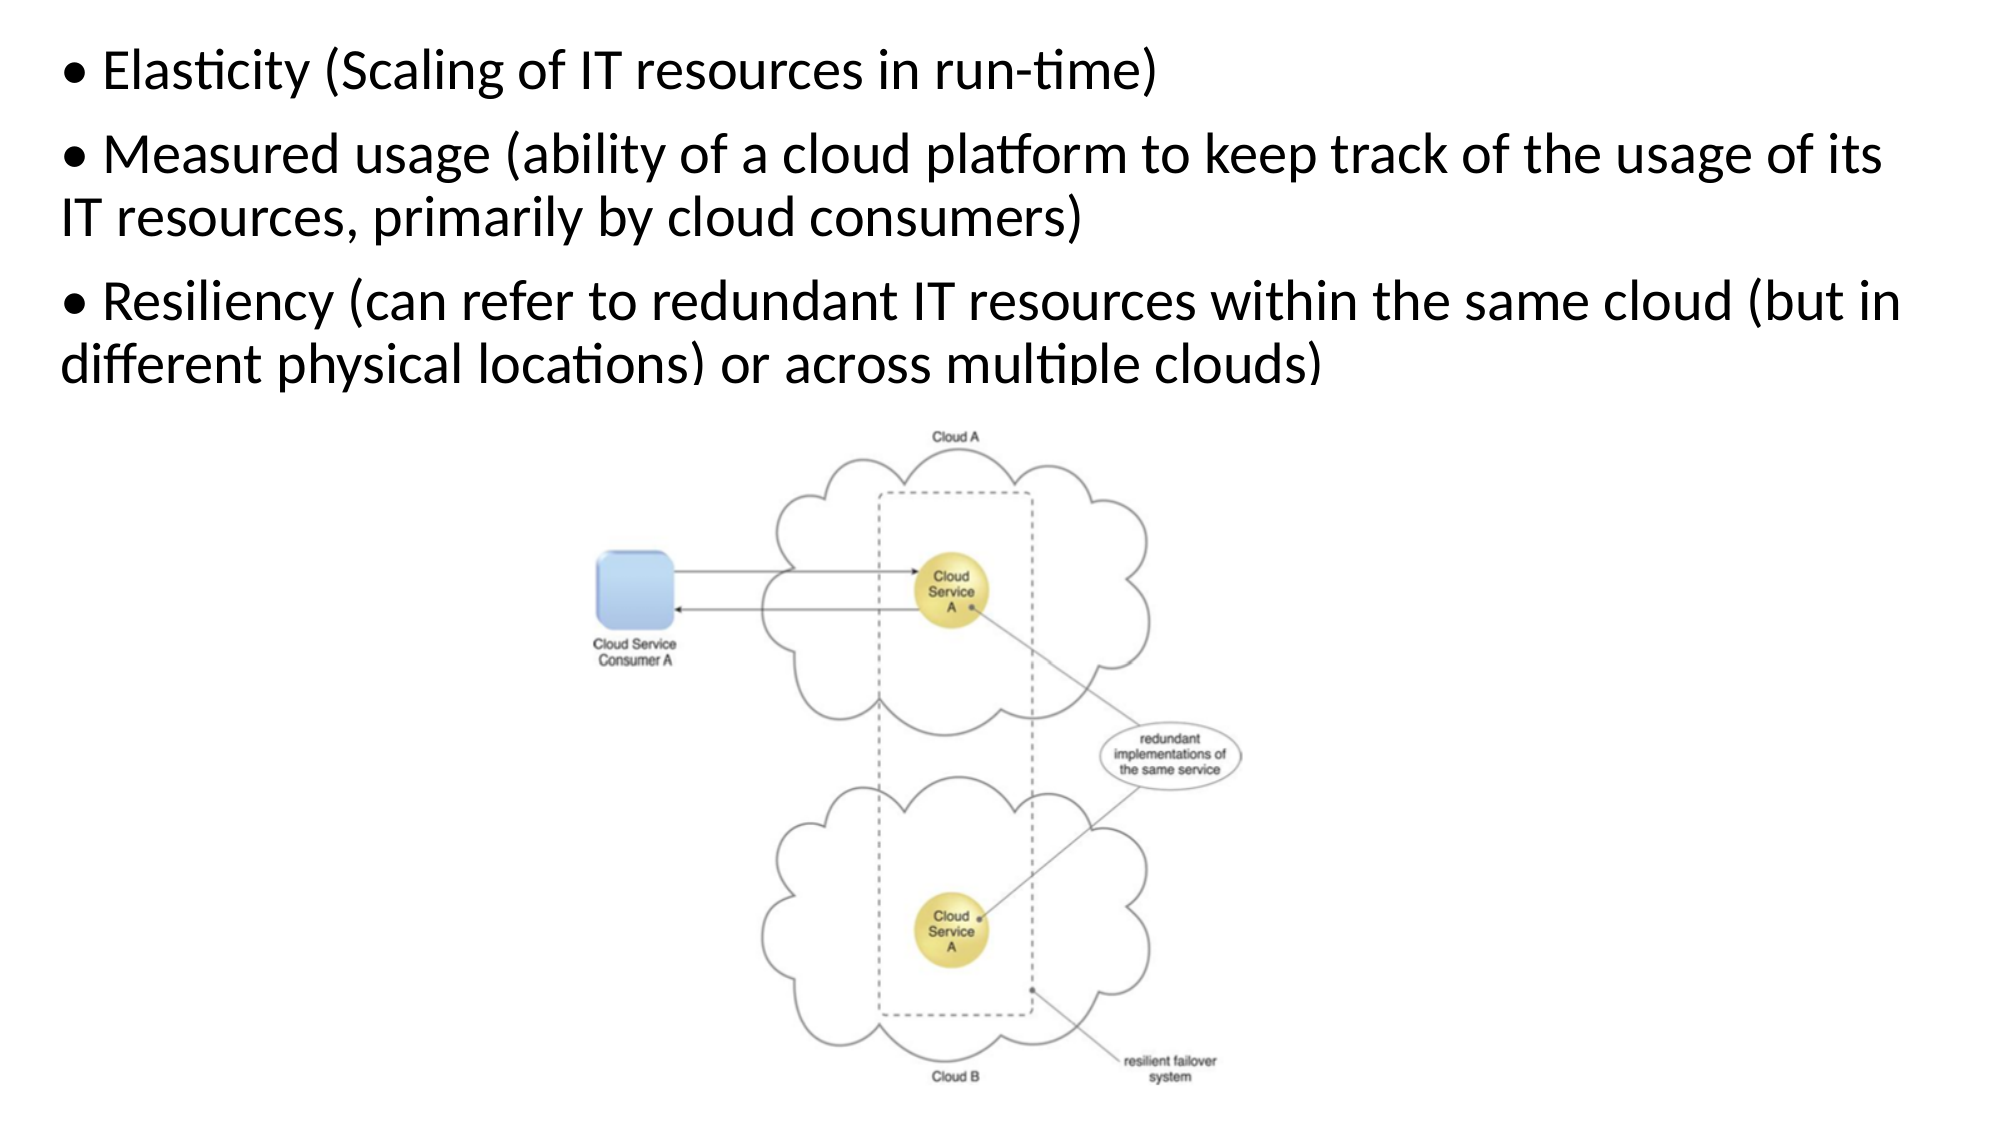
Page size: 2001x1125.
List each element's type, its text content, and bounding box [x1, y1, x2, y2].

picture [508, 385, 1413, 1103]
list • Elasticity (Scaling of IT resources in run-time) • Measured usage (ability of a cloud platform to keep track of the usage of its IT resources, primarily by cloud consumers) • Resiliency (can refer to redundant IT resources within the same cloud (but in different physical locations) or across multiple clouds) [45, 32, 1953, 1103]
